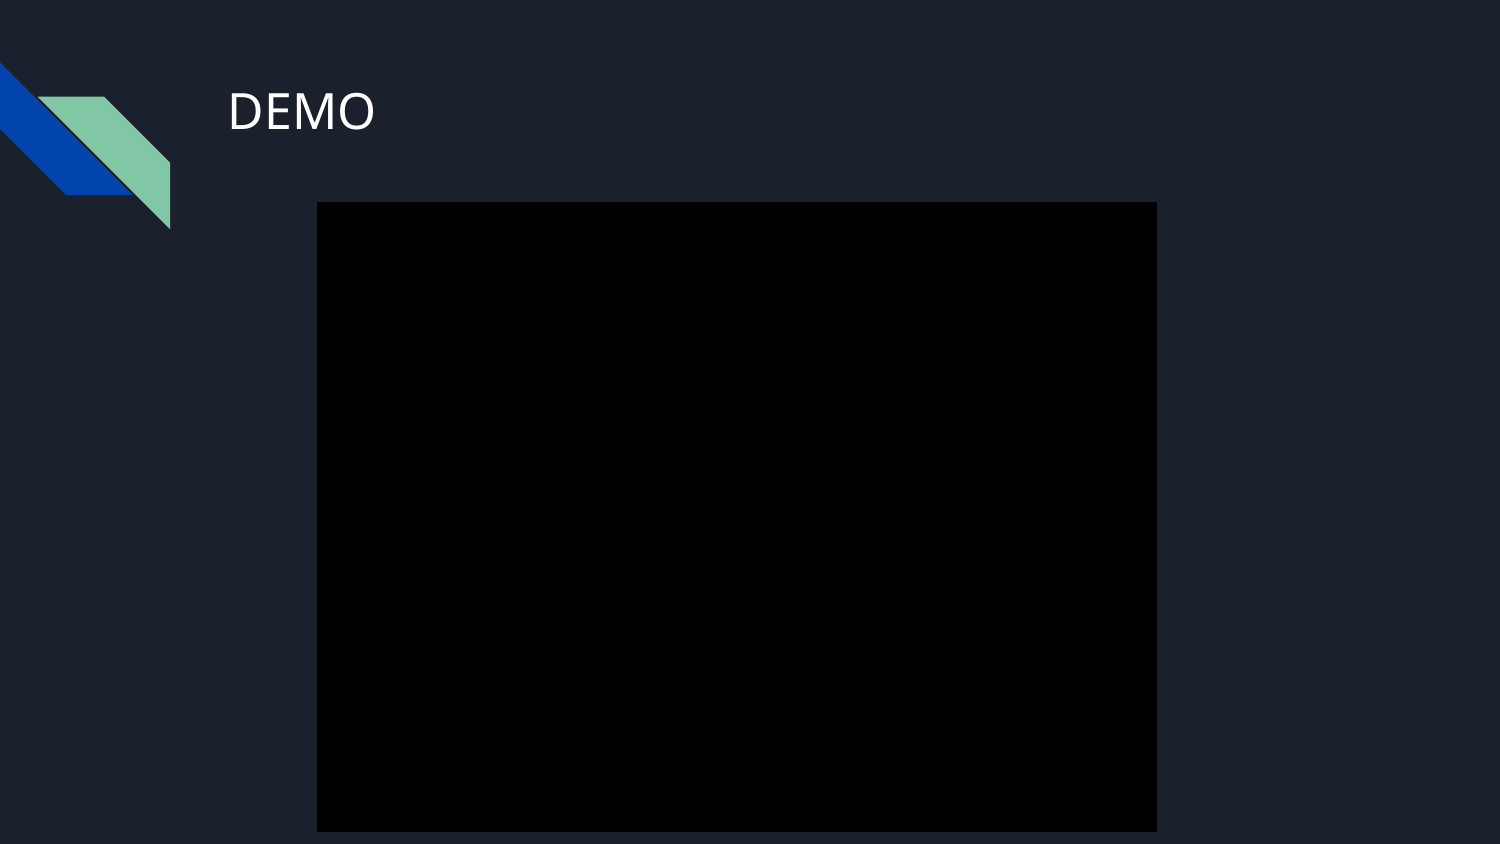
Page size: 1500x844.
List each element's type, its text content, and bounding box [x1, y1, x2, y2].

title DEMO [212, 64, 662, 171]
picture [317, 201, 1158, 832]
